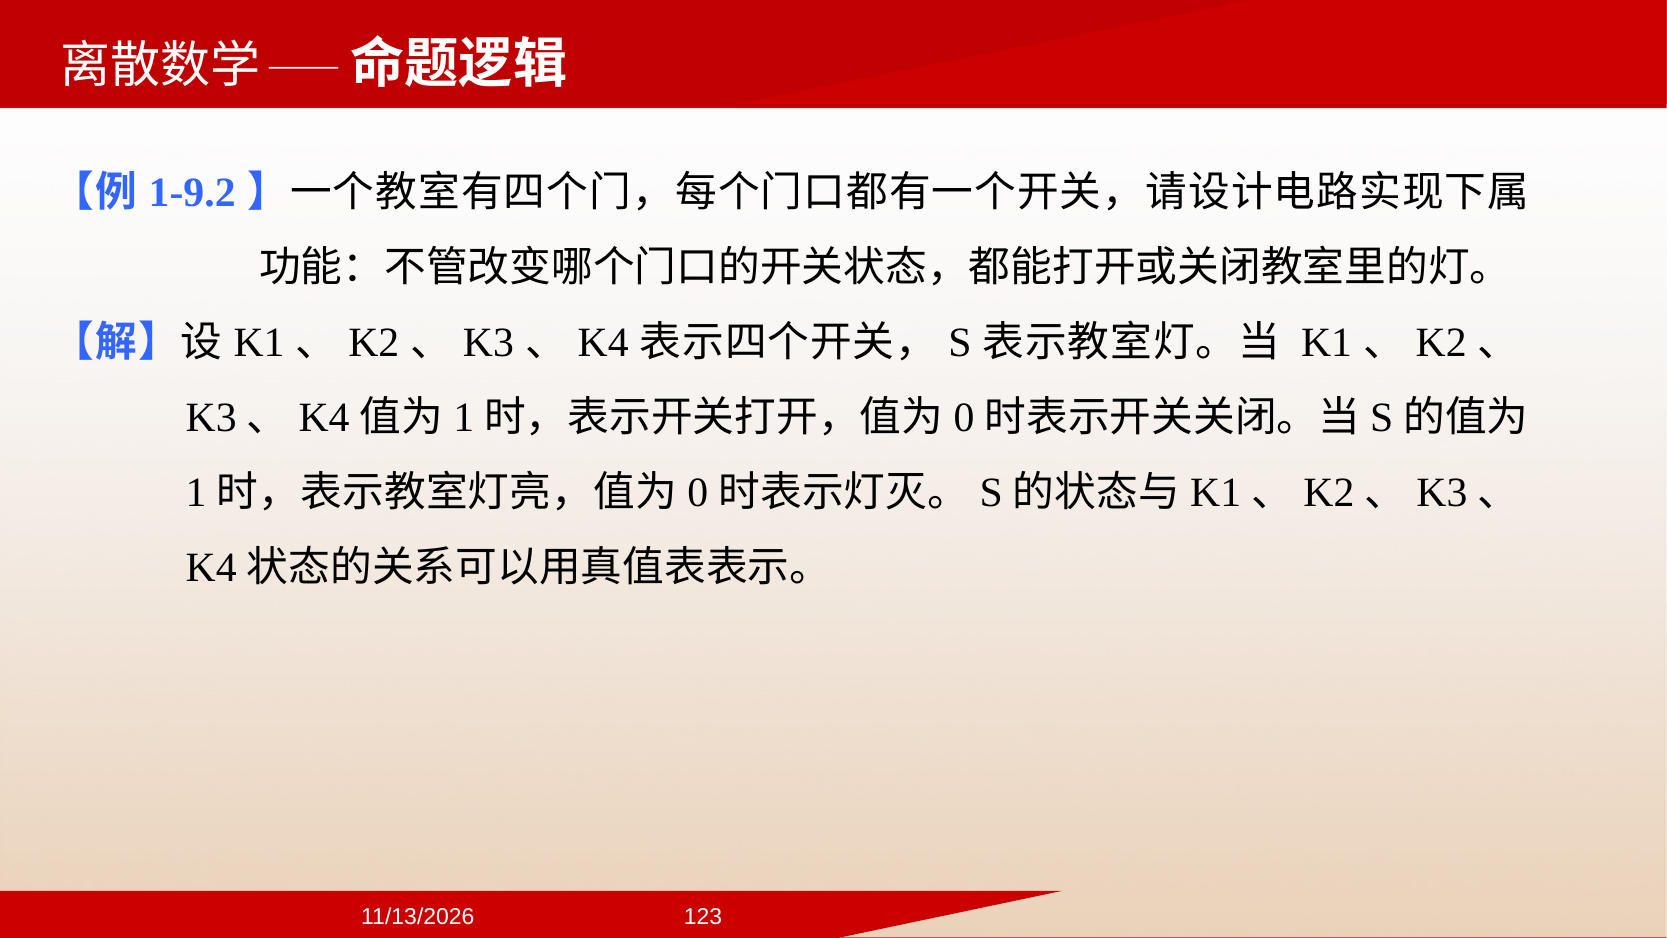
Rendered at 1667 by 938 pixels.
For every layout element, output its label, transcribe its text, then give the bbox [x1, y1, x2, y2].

text_box 【例1-9.2】一个教室有四个门，每个门口都有一个开关，请设计电路实现下属功能：不管改变哪个门口的开关状态，都能打开或关闭教室里的灯。 【解】设K1、K2、K3、K4表示四个开关，S表示教室灯。当 K1、K2、K3、K4值为1时，表示开关打开，值为0时表示开关关闭。当S的值为1时，表示教室灯亮，值为0时表示灯灭。S的状态与K1、K2、K3、K4状态的关系可以用真值表表示。 [38, 132, 1545, 673]
picture [0, 0, 1667, 938]
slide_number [114, 890, 490, 938]
slide_number 123 [515, 890, 891, 938]
text_box ——命题逻辑 [251, 20, 844, 101]
